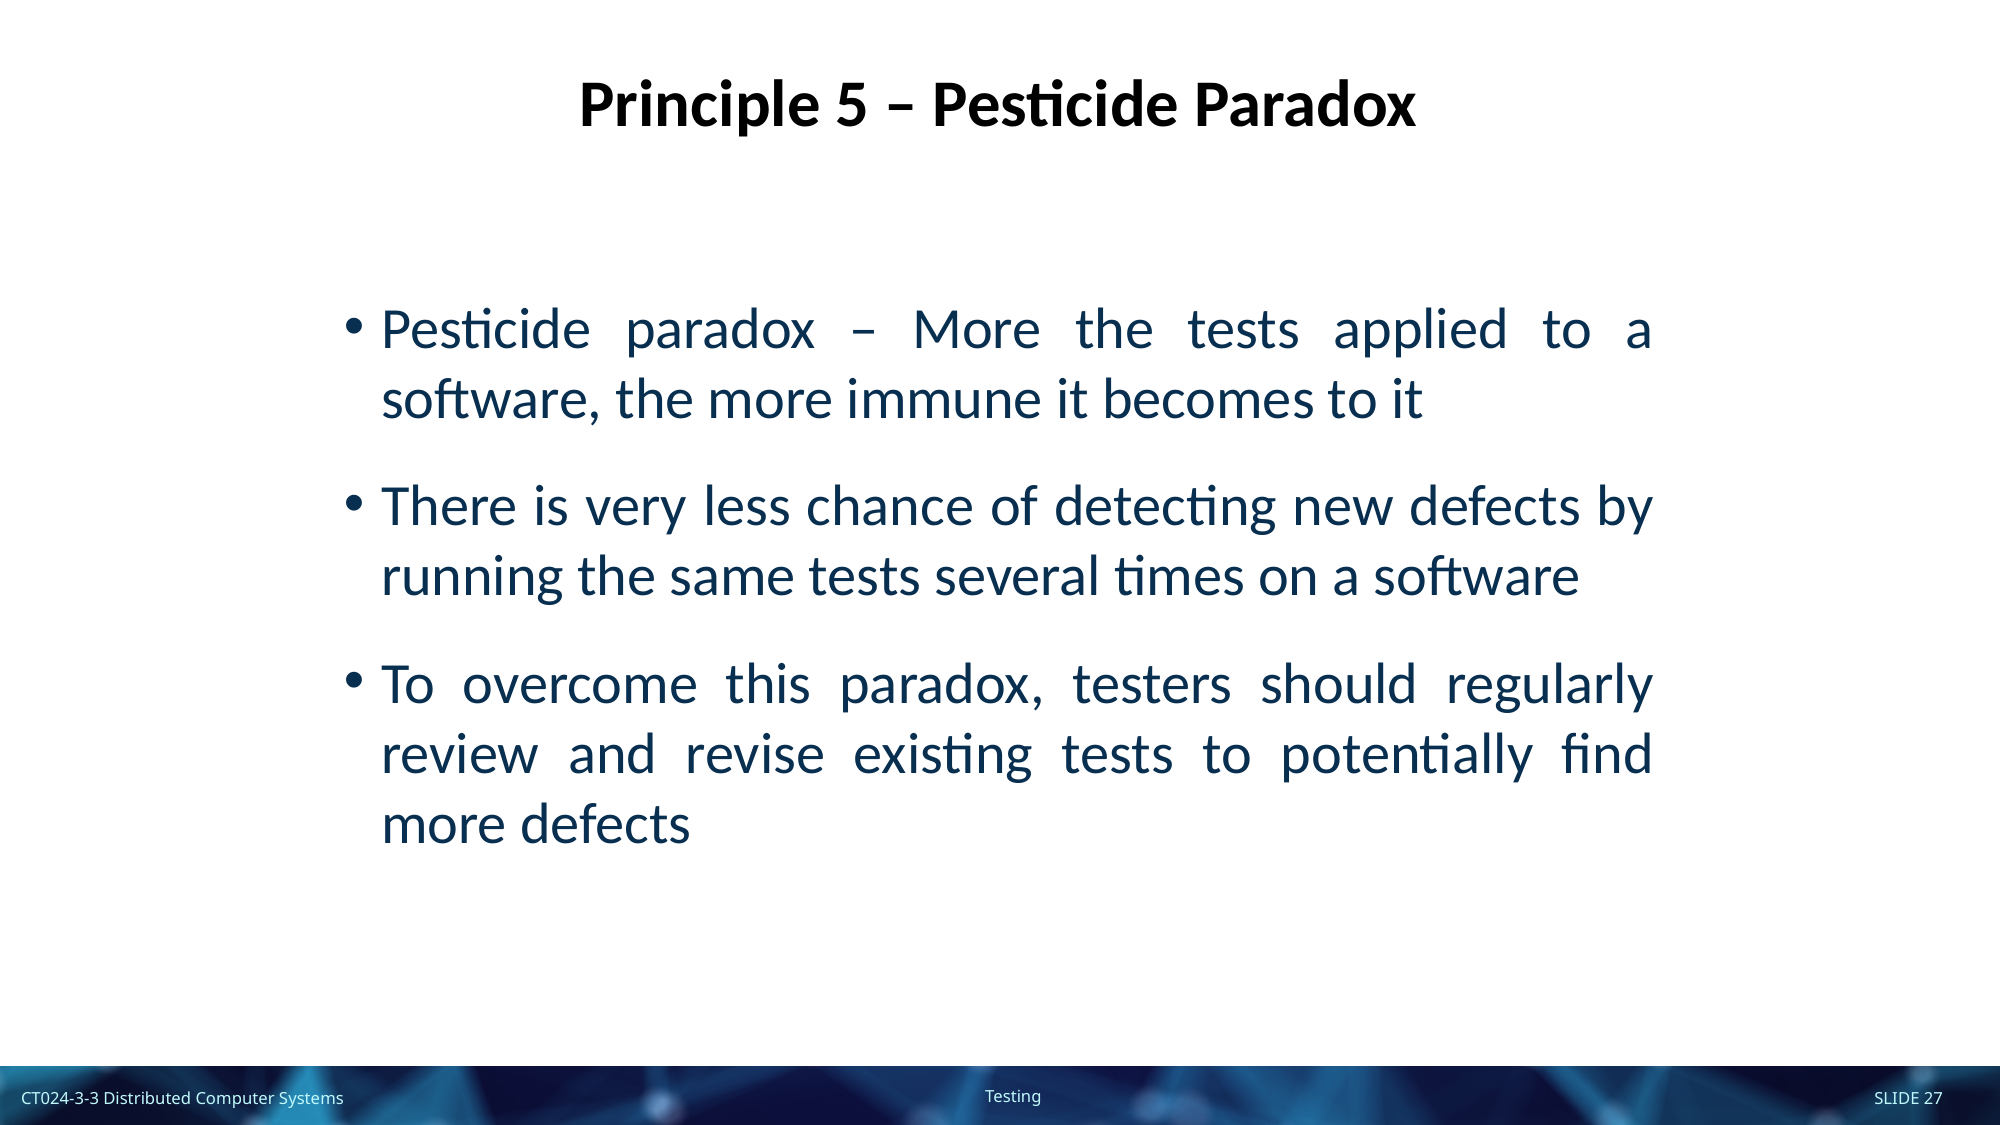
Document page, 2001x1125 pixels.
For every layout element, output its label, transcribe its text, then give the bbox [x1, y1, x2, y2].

text_box Pesticide paradox – More the tests applied to a software, the more immune it becomes to it There is very less chance of detecting new defects by running the same tests several times on a software To overcome this paradox, testers should regularly review and revise existing tests to potentially find more defects [343, 289, 1655, 855]
picture [0, 1066, 2000, 1125]
text_box Principle 5 – Pesticide Paradox [290, 52, 1708, 142]
